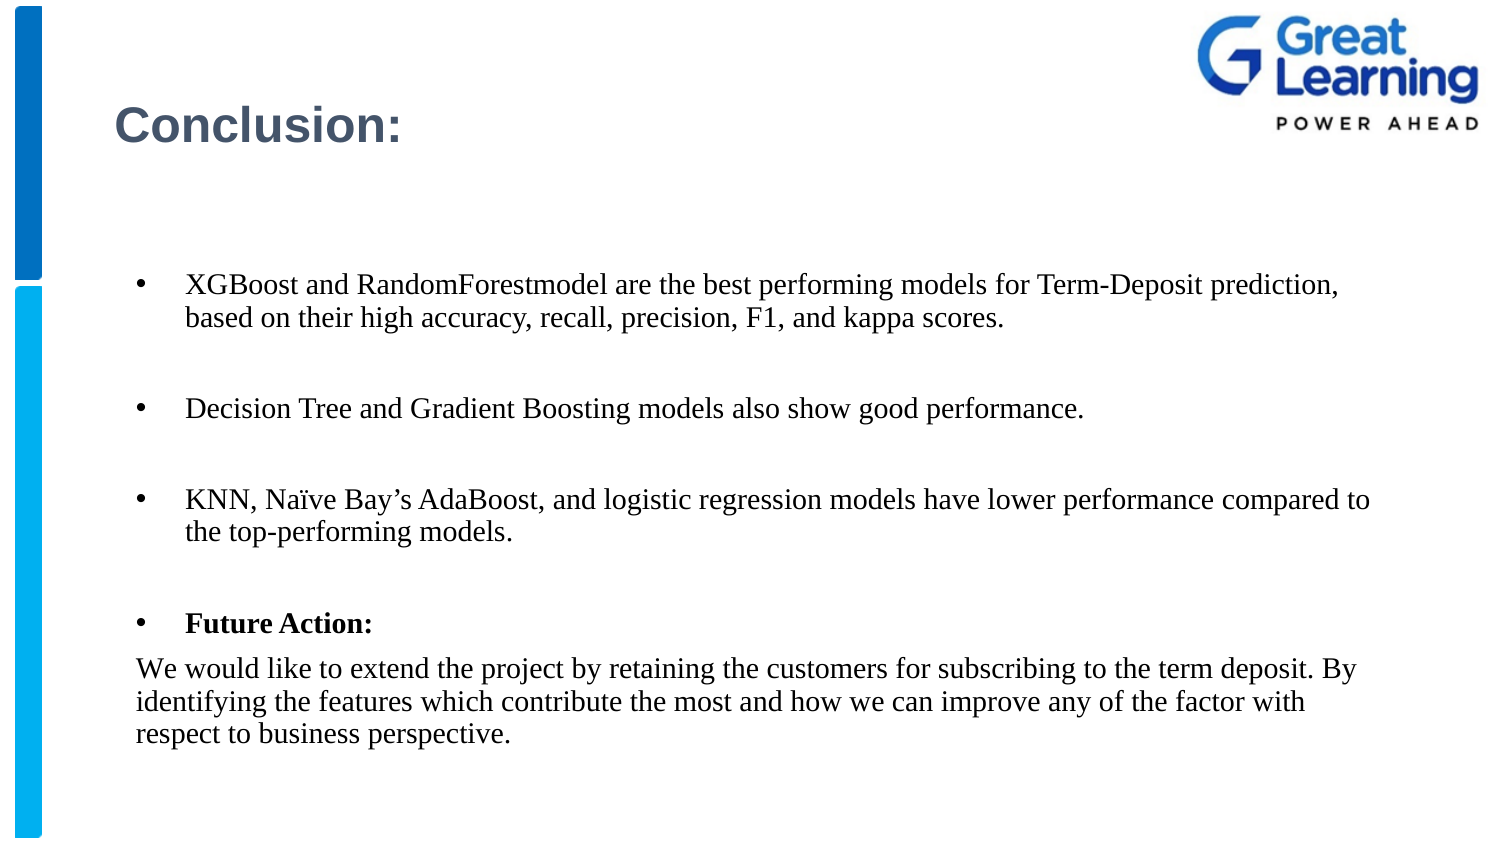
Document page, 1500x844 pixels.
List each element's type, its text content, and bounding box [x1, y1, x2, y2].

list XGBoost and RandomForestmodel are the best performing models for Term-Deposit prediction, based on their high accuracy, recall, precision, F1, and kappa scores. Decision Tree and Gradient Boosting models also show good performance. KNN, Naïve Bay’s AdaBoost, and logistic regression models have lower performance compared to the top-performing models. Future Action: We would like to extend the project by retaining the customers for subscribing to the term deposit. By identifying the features which contribute the most and how we can improve any of the factor with respect to business perspective. [103, 224, 1397, 760]
picture [1178, 0, 1500, 144]
picture [15, 6, 42, 280]
title Conclusion: [103, 44, 1397, 208]
